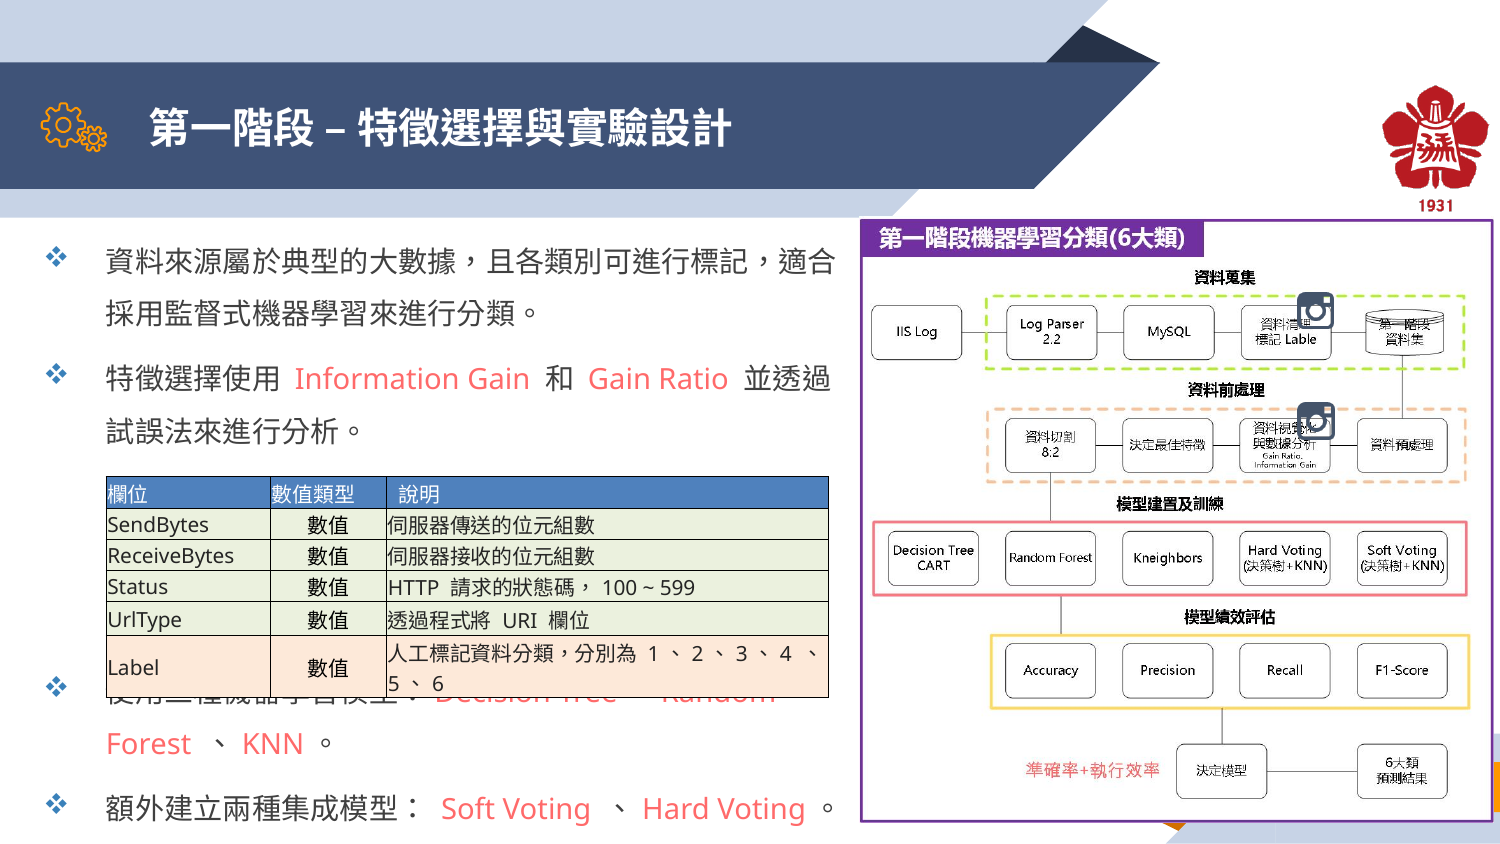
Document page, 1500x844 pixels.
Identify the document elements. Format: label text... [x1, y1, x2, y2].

table_header 數值類型 [271, 477, 386, 508]
table_cell Status [107, 571, 270, 601]
table_cell 數值 [271, 509, 386, 539]
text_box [41, 103, 107, 152]
table_cell 數值 [271, 602, 386, 635]
table_cell SendBytes [107, 509, 270, 539]
table_cell 數值 [271, 540, 386, 570]
table_cell 透過程式將 URI 欄位 [387, 602, 828, 635]
list 資料來源屬於典型的大數據，且各類別可進行標記，適合採用監督式機器學習來進行分類。 特徵選擇使用 Information Gain 和 Gain Ratio 並透過試誤法來進行分析。 使用三種機器學習模型：Decision Tree、Random Forest 、KNN。 額外建立兩種集成模型： Soft Voting 、Hard Voting。 [15, 228, 853, 823]
table_cell 數值 [271, 571, 386, 601]
table_cell 數值 [271, 636, 386, 697]
title 第一階段 – 特徵選擇與實驗設計 [133, 64, 1035, 190]
table_header 說明 [387, 477, 828, 508]
table_cell 伺服器傳送的位元組數 [387, 509, 828, 539]
table_cell 人工標記資料分類，分別為 1、2、3、4 、5、6 [387, 636, 828, 697]
picture [858, 80, 1494, 823]
table_cell UrlType [107, 602, 270, 635]
table_cell Label [107, 636, 270, 697]
table_cell 伺服器接收的位元組數 [387, 540, 828, 570]
table_header 欄位 [107, 477, 270, 508]
table_cell ReceiveBytes [107, 540, 270, 570]
table_cell HTTP 請求的狀態碼，100 ~ 599 [387, 571, 828, 601]
